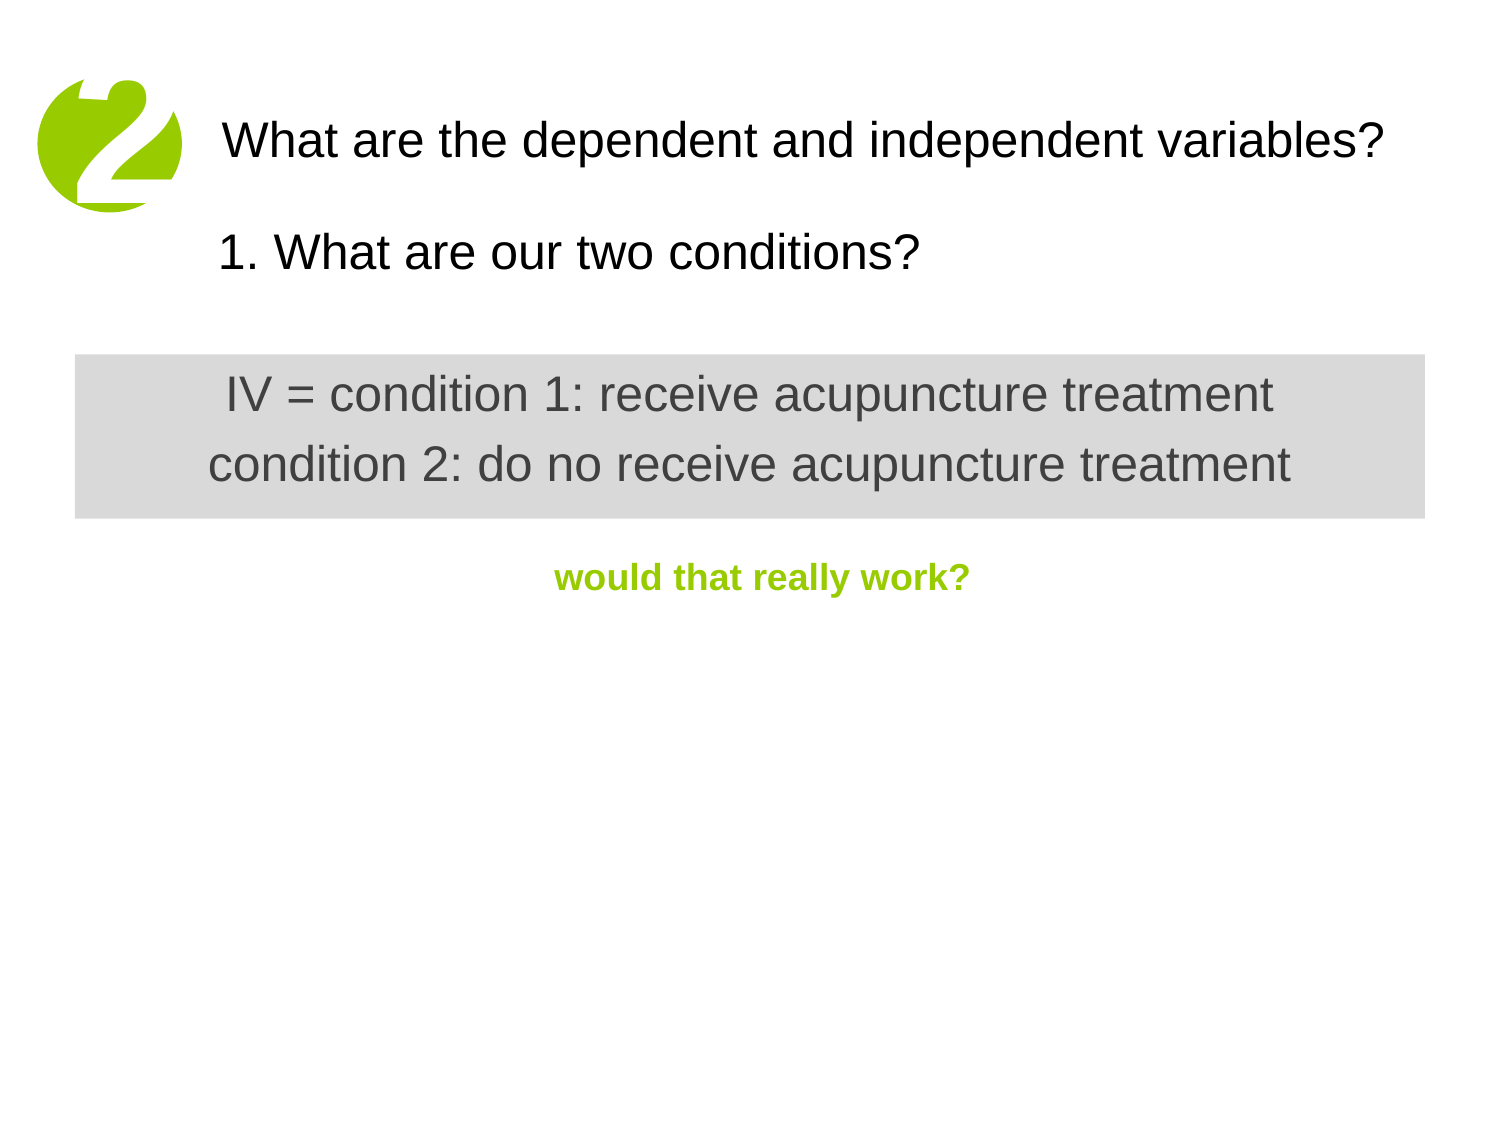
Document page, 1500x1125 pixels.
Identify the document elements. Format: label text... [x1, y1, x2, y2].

text_box would that really work? [539, 545, 987, 606]
text_box What are the dependent and independent variables? [206, 99, 1401, 175]
text_box IV = condition 1: receive acupuncture treatment condition 2: do no receive acupuncture treatment [74, 354, 1425, 519]
text_box 1. What are our two conditions? [100, 212, 1039, 377]
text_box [37, 74, 183, 213]
